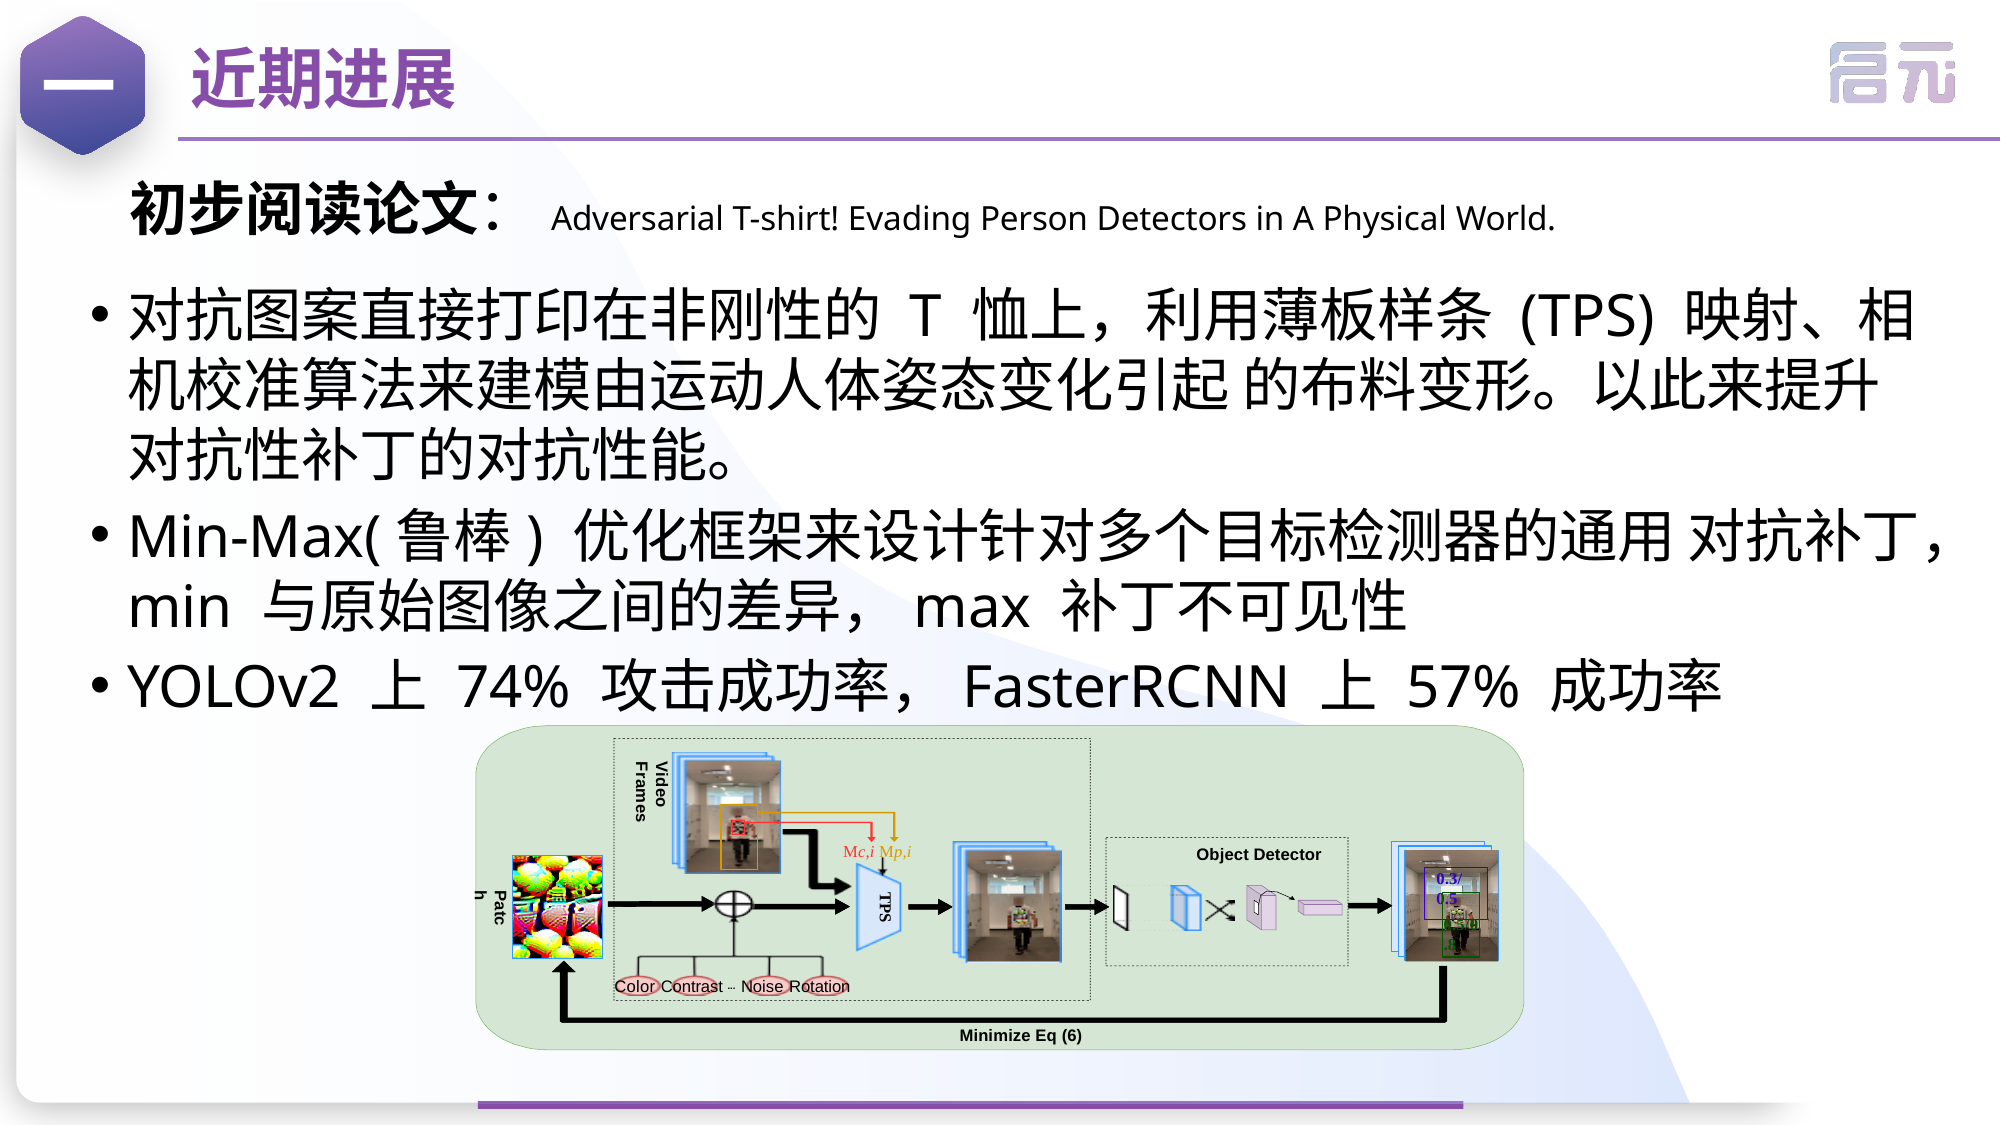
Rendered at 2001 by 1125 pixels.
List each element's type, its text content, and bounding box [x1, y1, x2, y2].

title 近期进展 [175, 27, 1676, 138]
picture [1787, 33, 2000, 106]
list 一 [27, 42, 94, 122]
list 对抗图案直接打印在非刚性的 T 恤上，利用薄板样条 (TPS) 映射、相机校准算法来建模由运动人体姿态变化引起 的布料变形。以此来提升对抗性补丁的对抗性能。 Min-Max(鲁棒) 优化框架来设计针对多个目标检测器的通用 对抗补丁，min 与原始图像之间的差异，max 补丁不可见性 YOLOv2 上 74% 攻击成功率，FasterRCNN 上 57% 成功率 [0, 210, 1938, 1004]
text_box 初步阅读论文：Adversarial T-shirt! Evading Person Detectors in A Physical World. [114, 164, 1572, 250]
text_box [470, 725, 1525, 1051]
